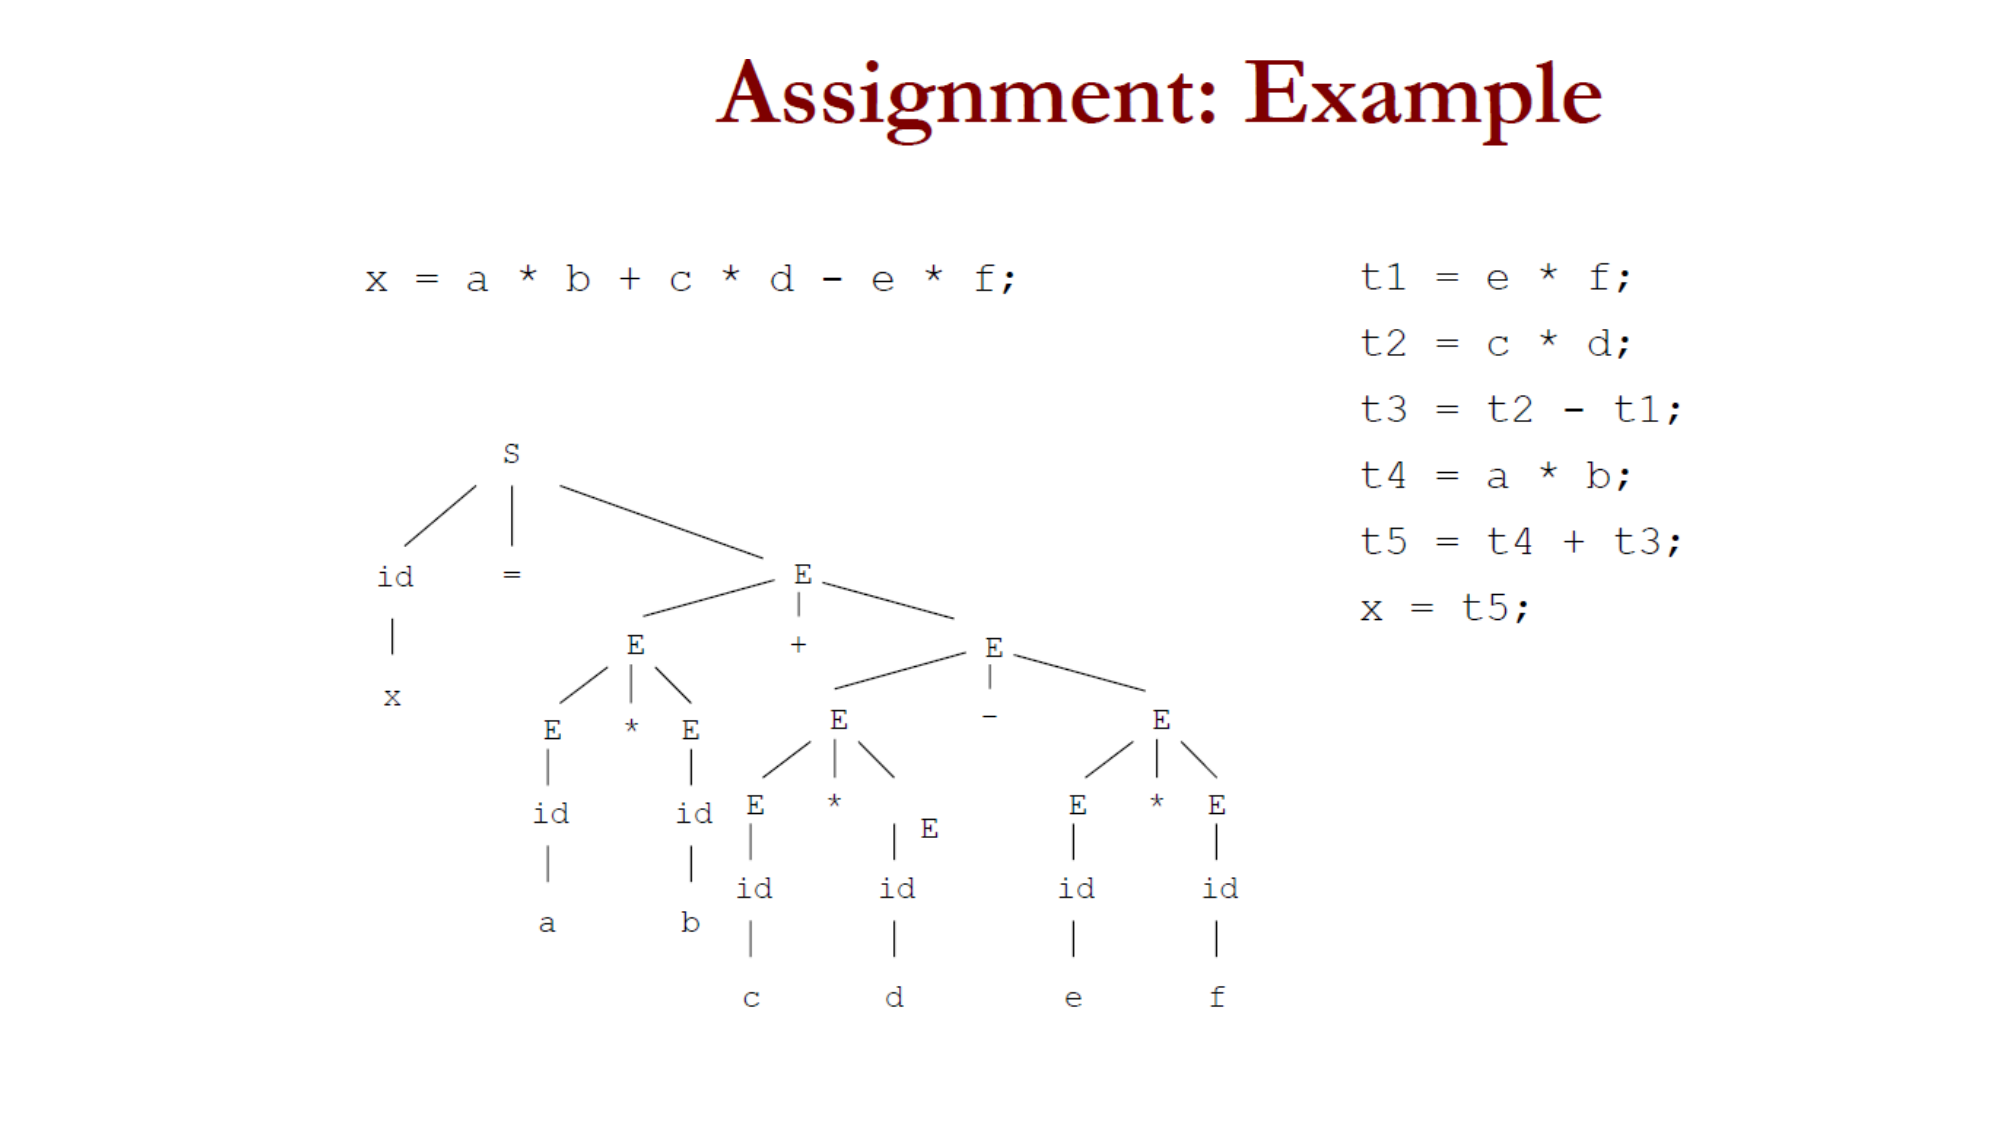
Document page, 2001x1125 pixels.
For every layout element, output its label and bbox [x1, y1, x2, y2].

list [329, 59, 1718, 1057]
